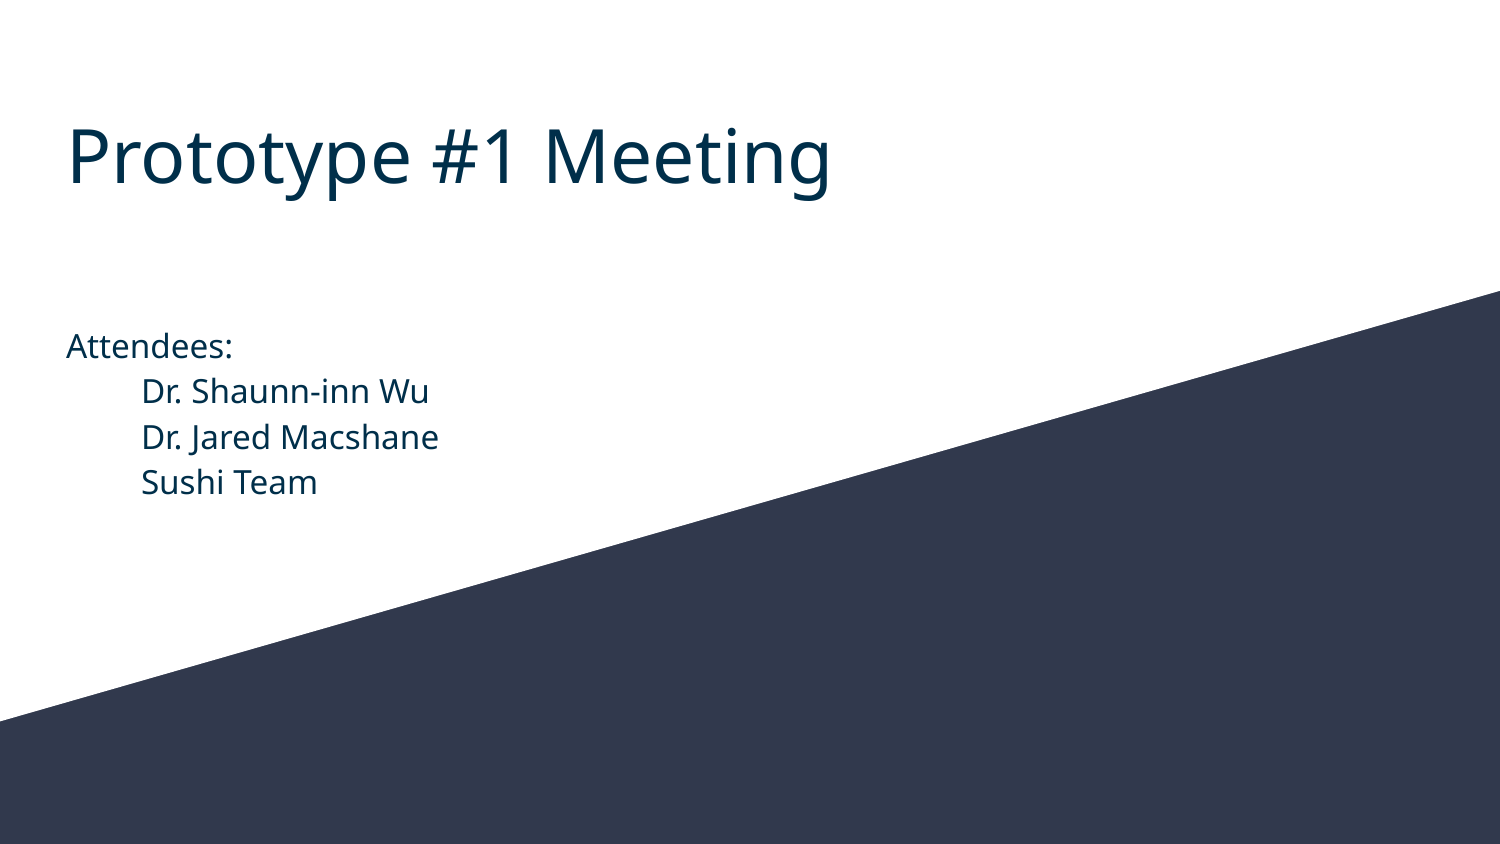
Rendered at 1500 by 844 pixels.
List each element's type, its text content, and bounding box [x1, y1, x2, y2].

title Prototype #1 Meeting [51, 88, 1449, 299]
subtitle Attendees: Dr. Shaunn-inn Wu Dr. Jared Macshane Sushi Team [51, 308, 748, 564]
